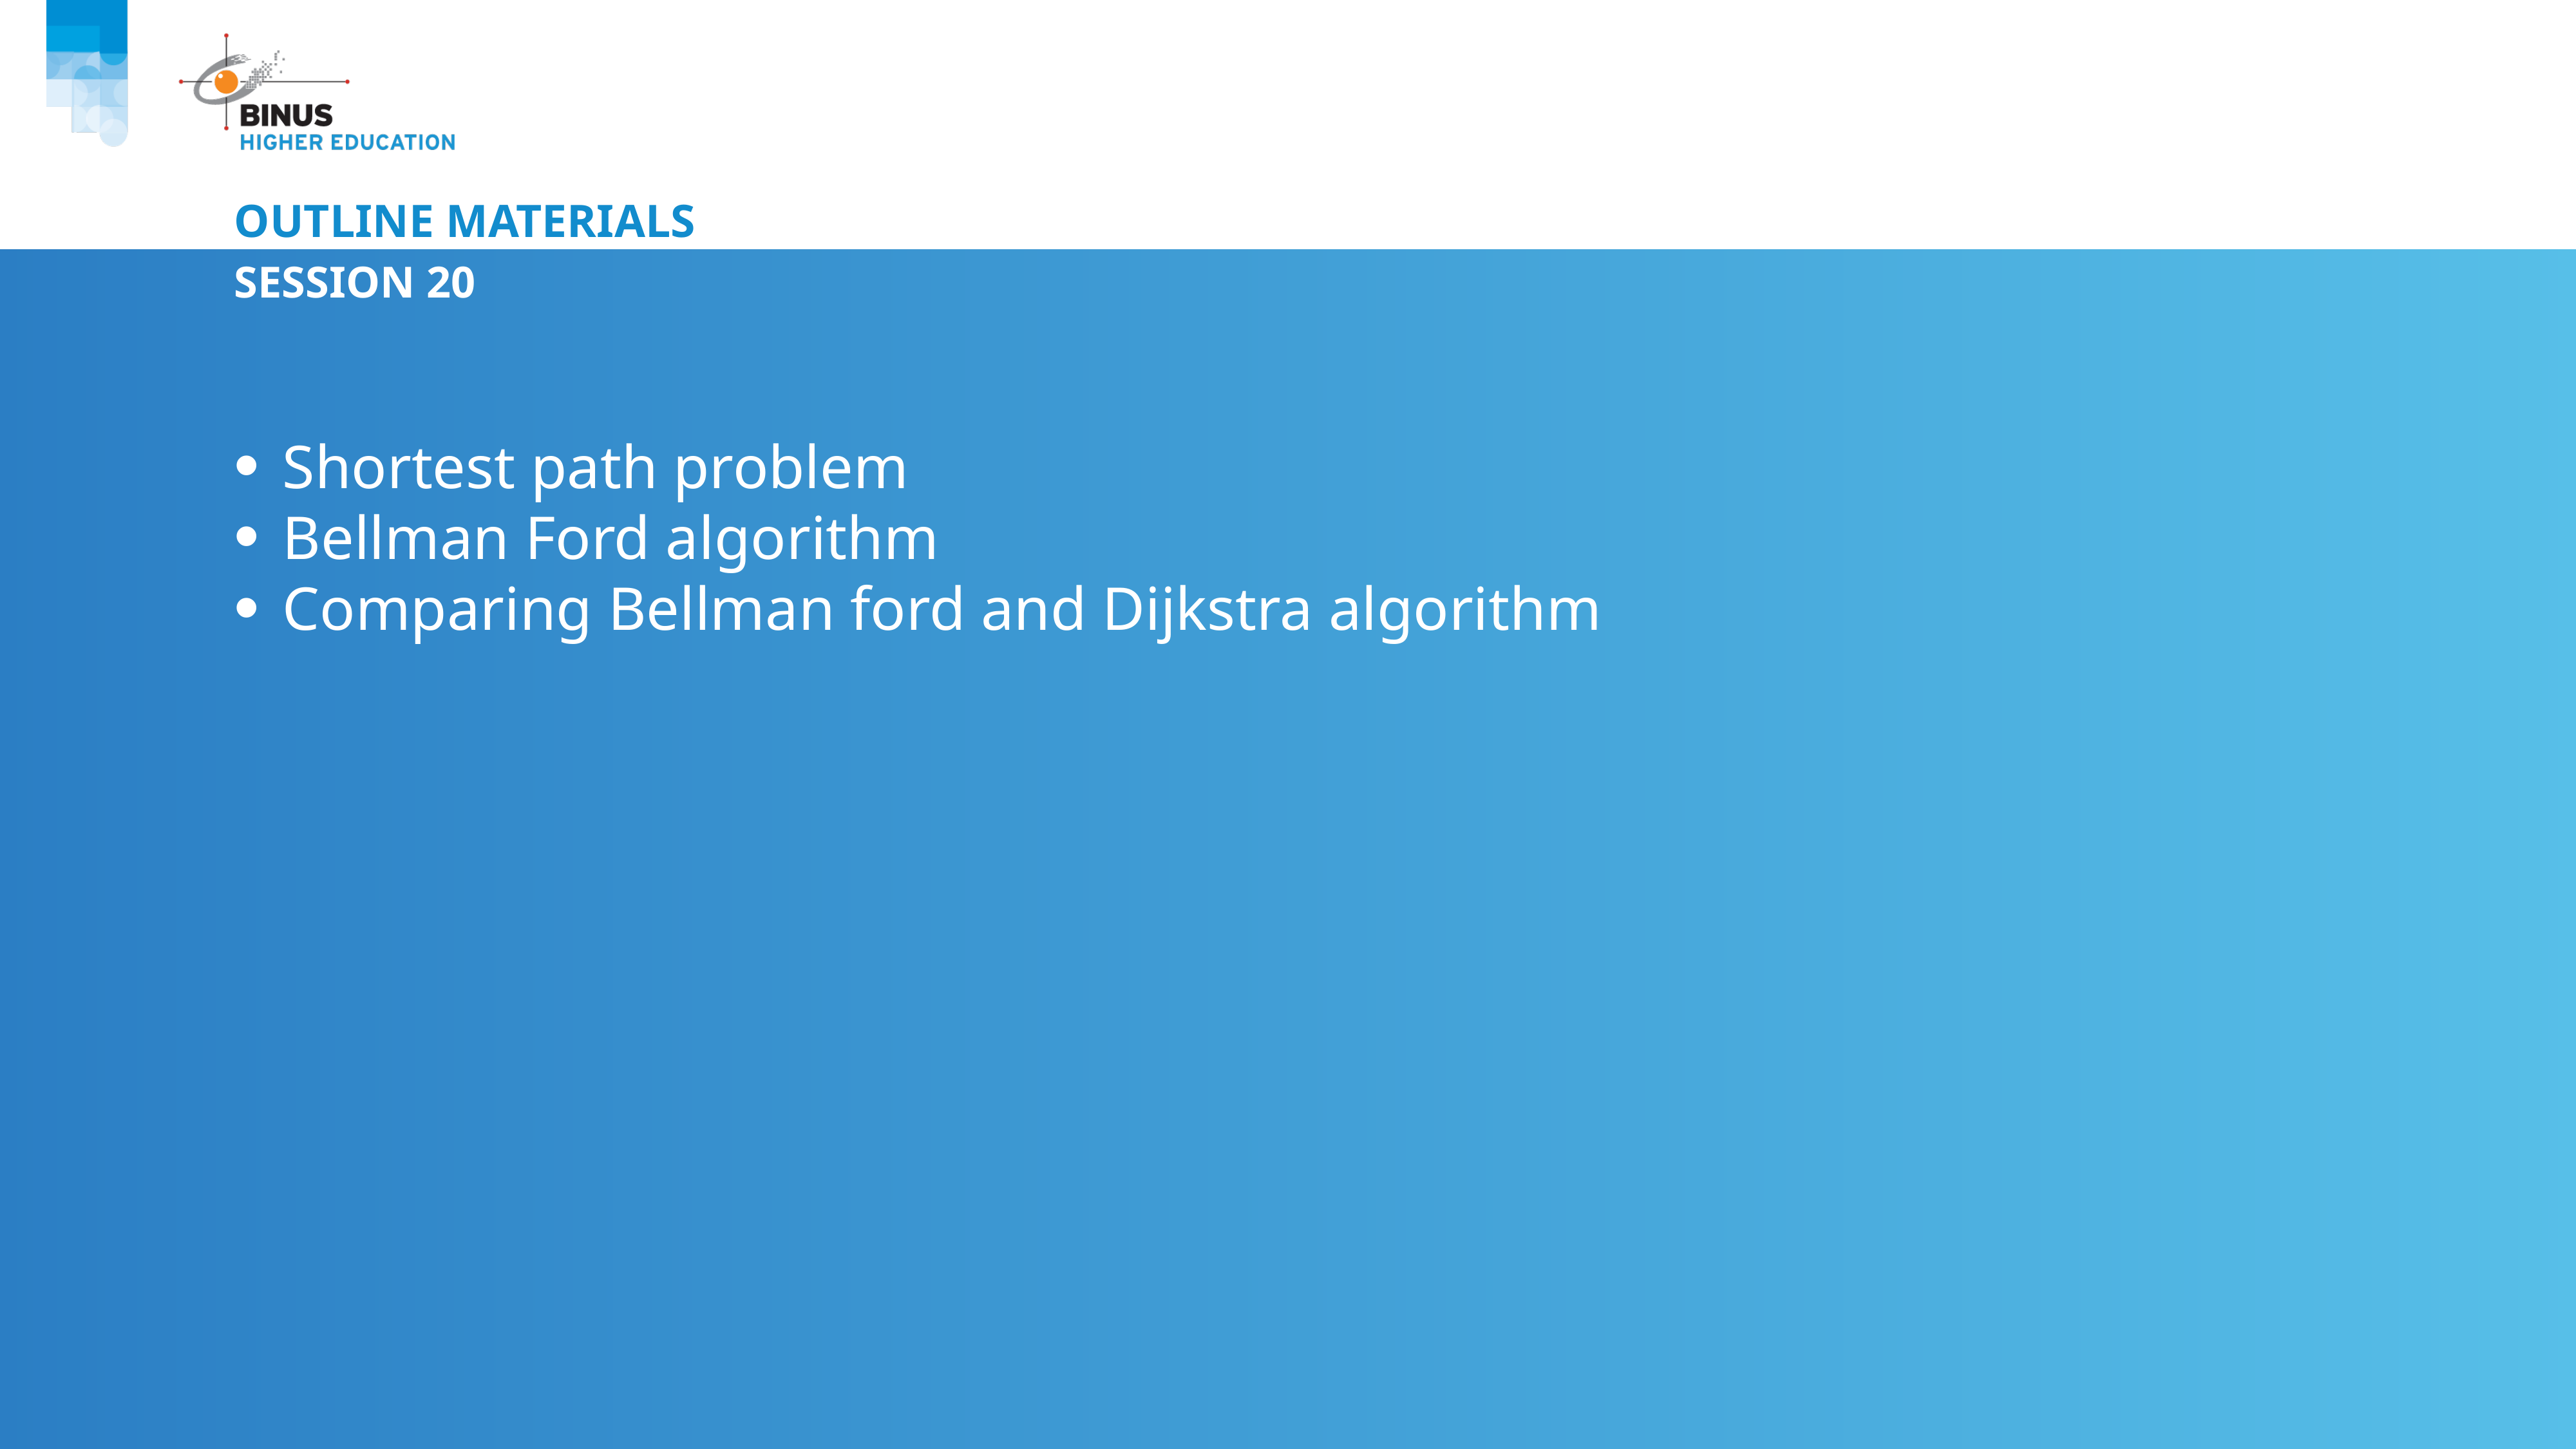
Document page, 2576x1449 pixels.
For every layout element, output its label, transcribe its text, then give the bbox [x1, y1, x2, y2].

title Outline Materials [228, 197, 1784, 252]
list Session 20 [228, 255, 1262, 341]
picture [46, 0, 455, 154]
list Shortest path problem Bellman Ford algorithm Comparing Bellman ford and Dijkstra algorithm [228, 423, 2349, 1252]
